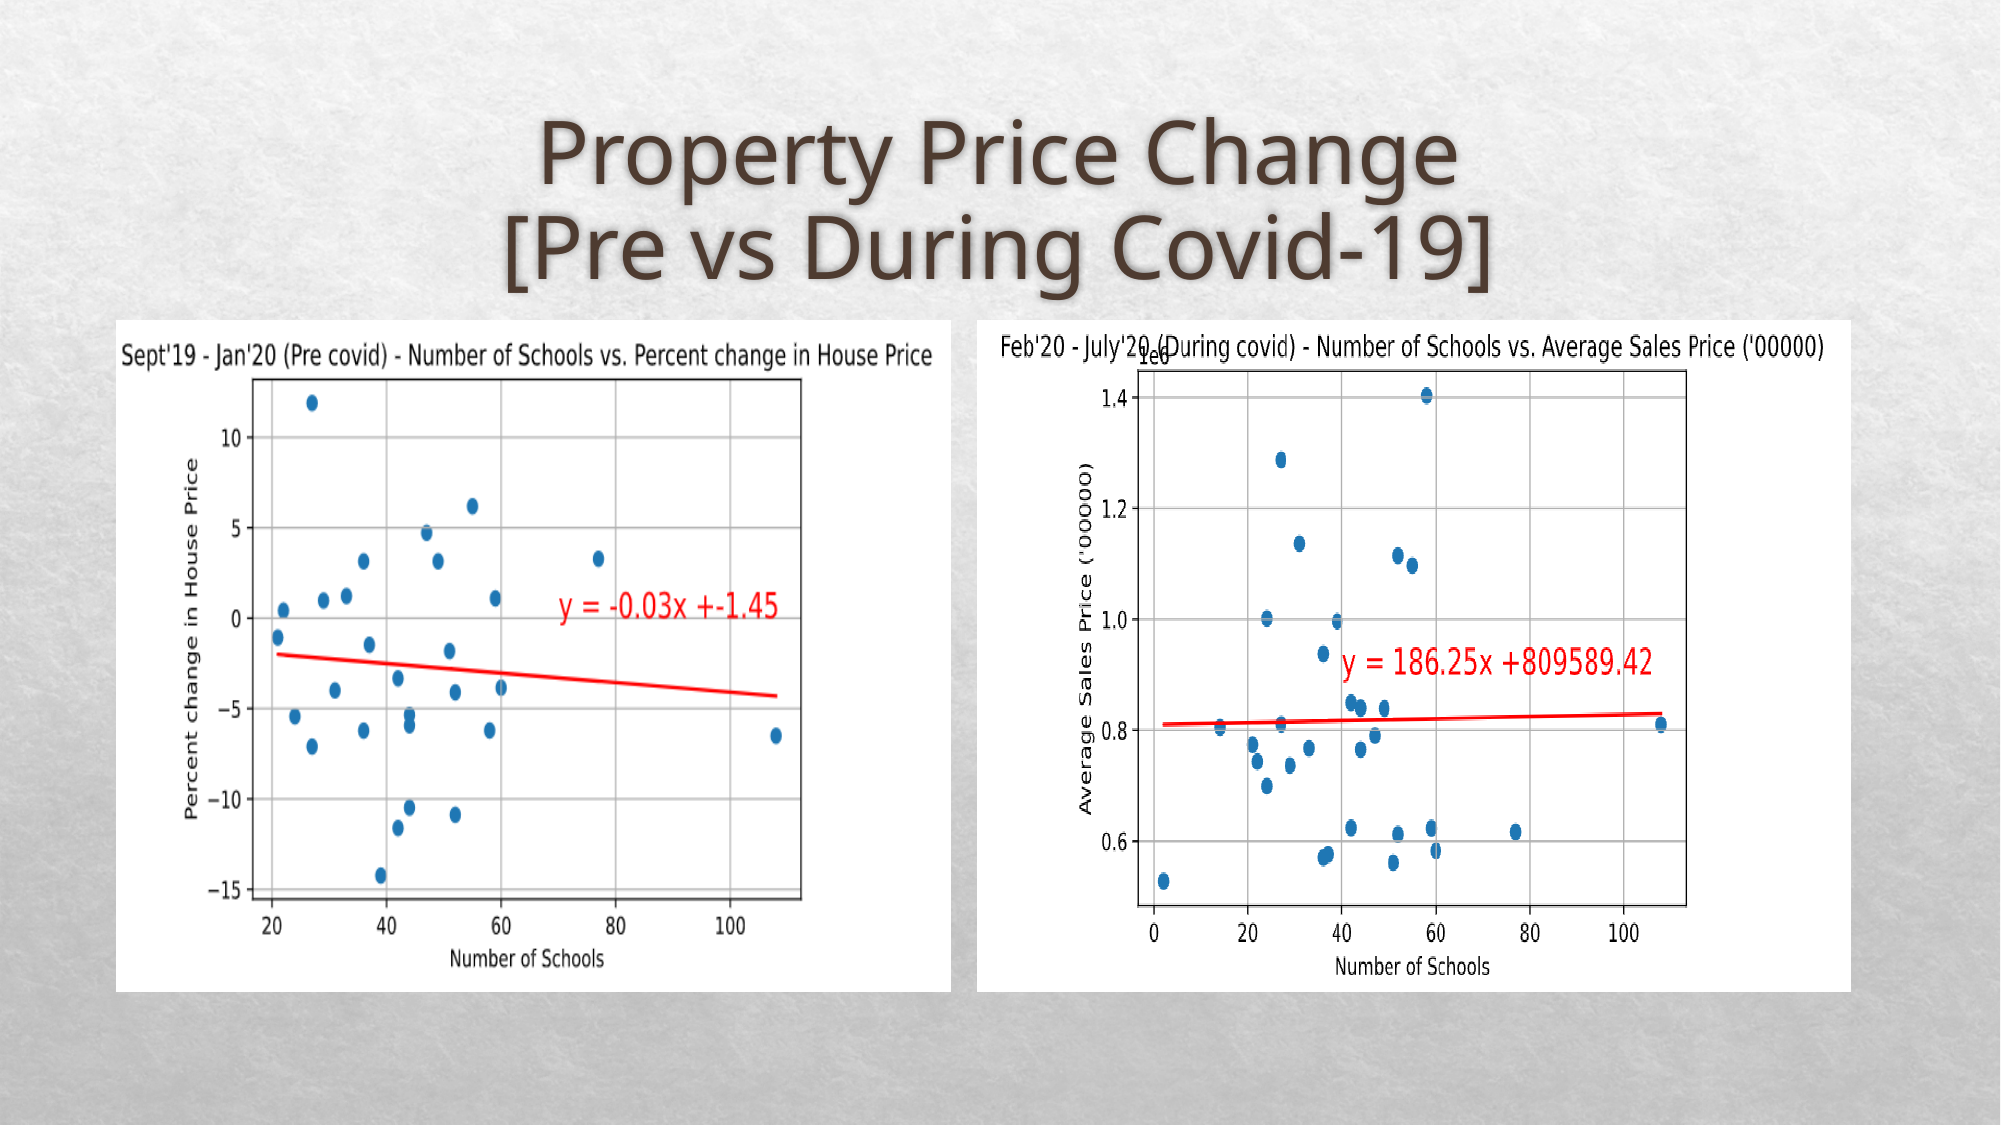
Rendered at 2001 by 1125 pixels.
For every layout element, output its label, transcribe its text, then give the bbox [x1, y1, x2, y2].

title Property Price Change [Pre vs During Covid-19] [149, 99, 1849, 307]
picture [0, 0, 2001, 1125]
